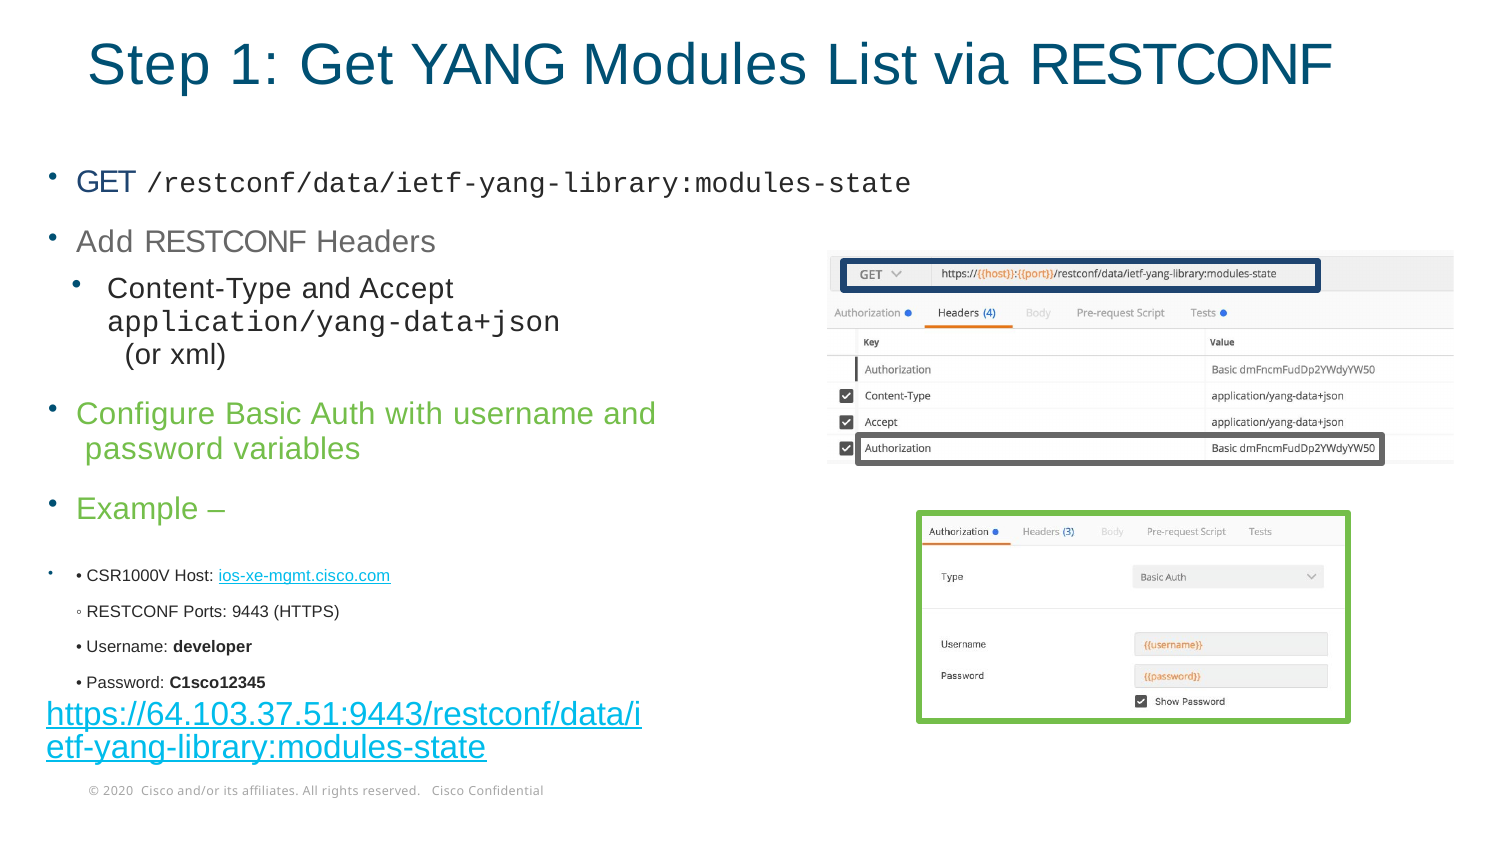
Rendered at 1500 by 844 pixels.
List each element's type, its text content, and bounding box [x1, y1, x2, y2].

title Step 1: Get YANG Modules List via RESTCONF [85, 0, 1341, 132]
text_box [826, 249, 1454, 467]
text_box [915, 509, 1352, 725]
text_box GET /restconf/data/ietf-yang-library:modules-state Add RESTCONF Headers Content-Type and Accept application/yang-data+json (or xml) Configure Basic Auth with username and password variables Example – • CSR1000V Host: ios-xe-mgmt.cisco.com ◦ RESTCONF Ports: 9443 (HTTPS) • Username: developer • Password: C1sco12345 https://64.103.37.51:9443/restconf/data/ietf-yang-library:modules-state [46, 159, 925, 844]
